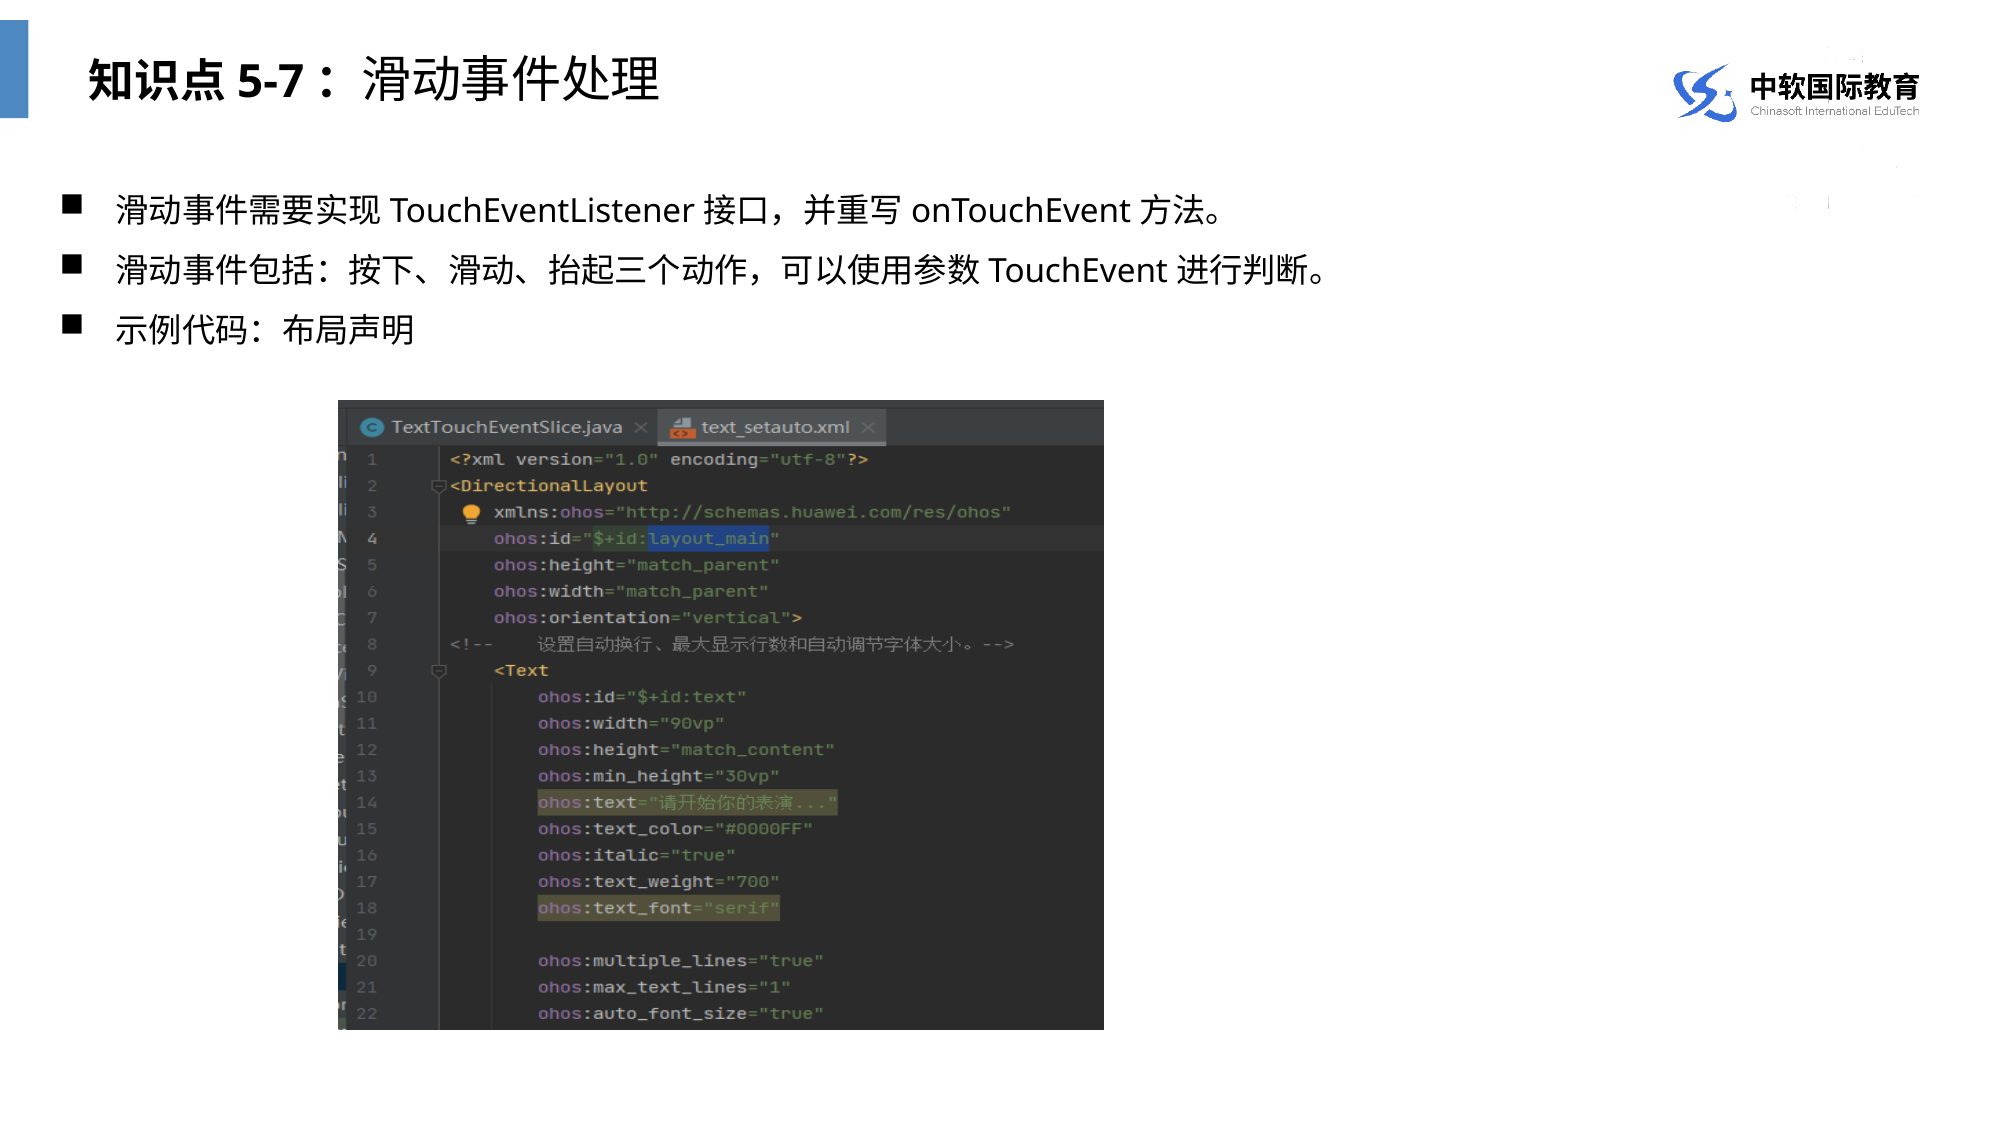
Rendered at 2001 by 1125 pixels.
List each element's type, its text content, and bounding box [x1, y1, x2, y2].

text_box 滑动事件需要实现TouchEventListener接口，并重写onTouchEvent方法。 滑动事件包括：按下、滑动、抬起三个动作，可以使用参数TouchEvent进行判断。 示例代码：布局声明 [44, 161, 1833, 417]
text_box 知识点5-7：滑动事件处理 [73, 40, 1138, 116]
picture [1611, 26, 1981, 230]
picture [338, 400, 1104, 1030]
